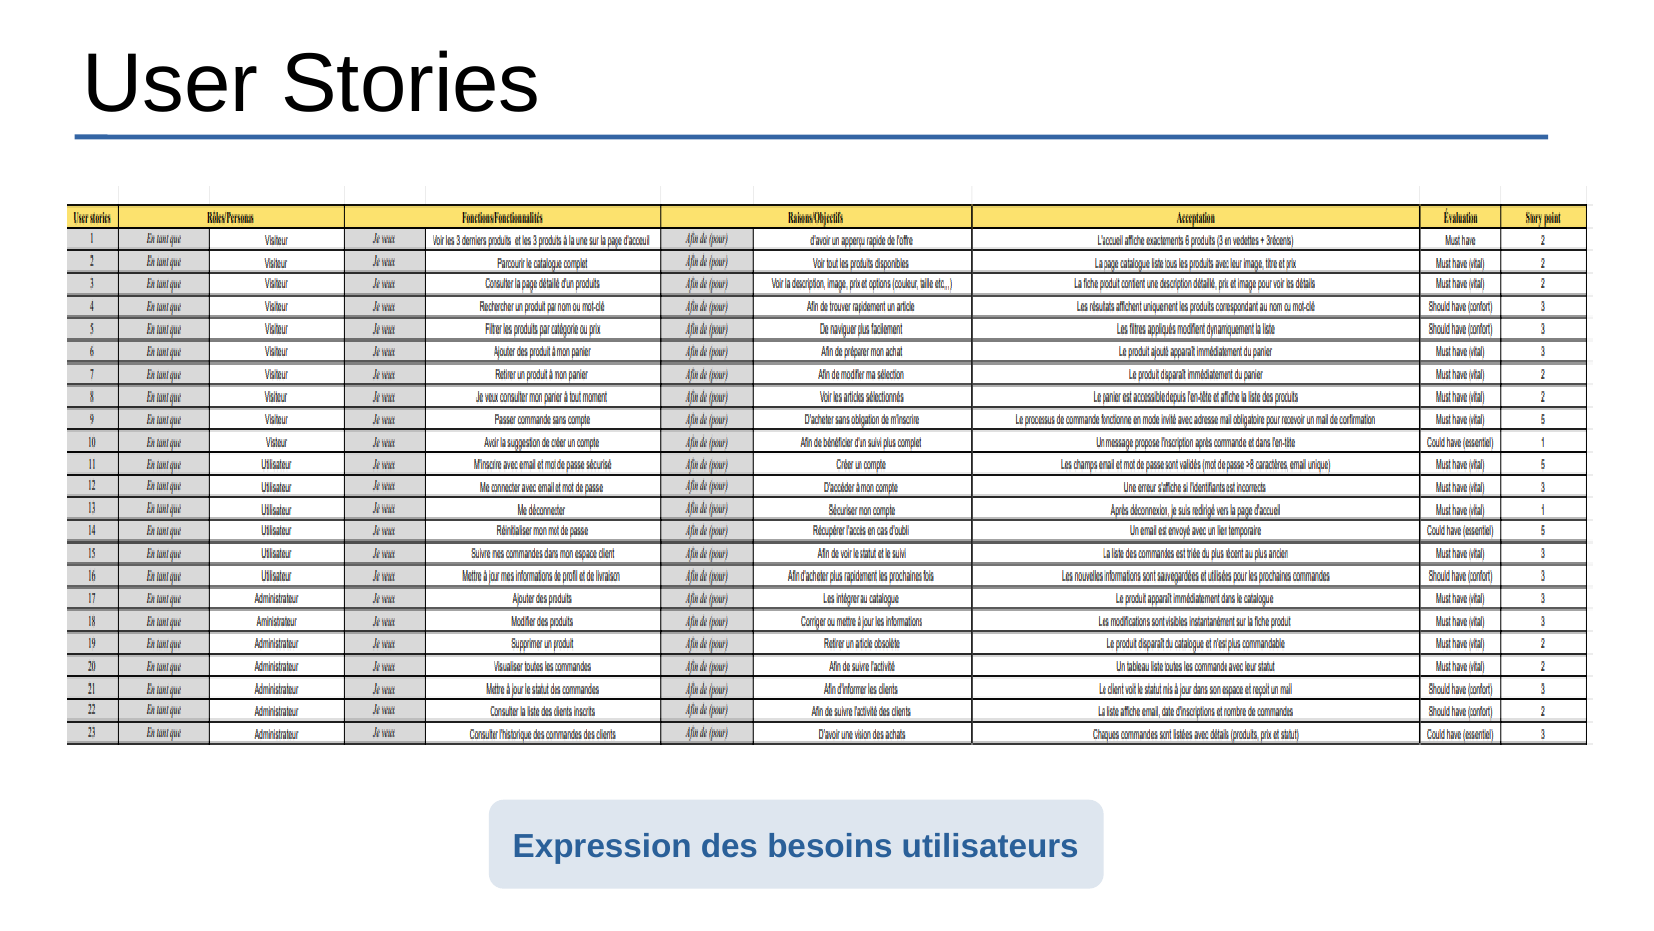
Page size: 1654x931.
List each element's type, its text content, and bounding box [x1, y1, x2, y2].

text_box Expression des besoins utilisateurs [488, 799, 1104, 889]
picture [67, 186, 1593, 757]
title User Stories [82, 35, 1566, 184]
